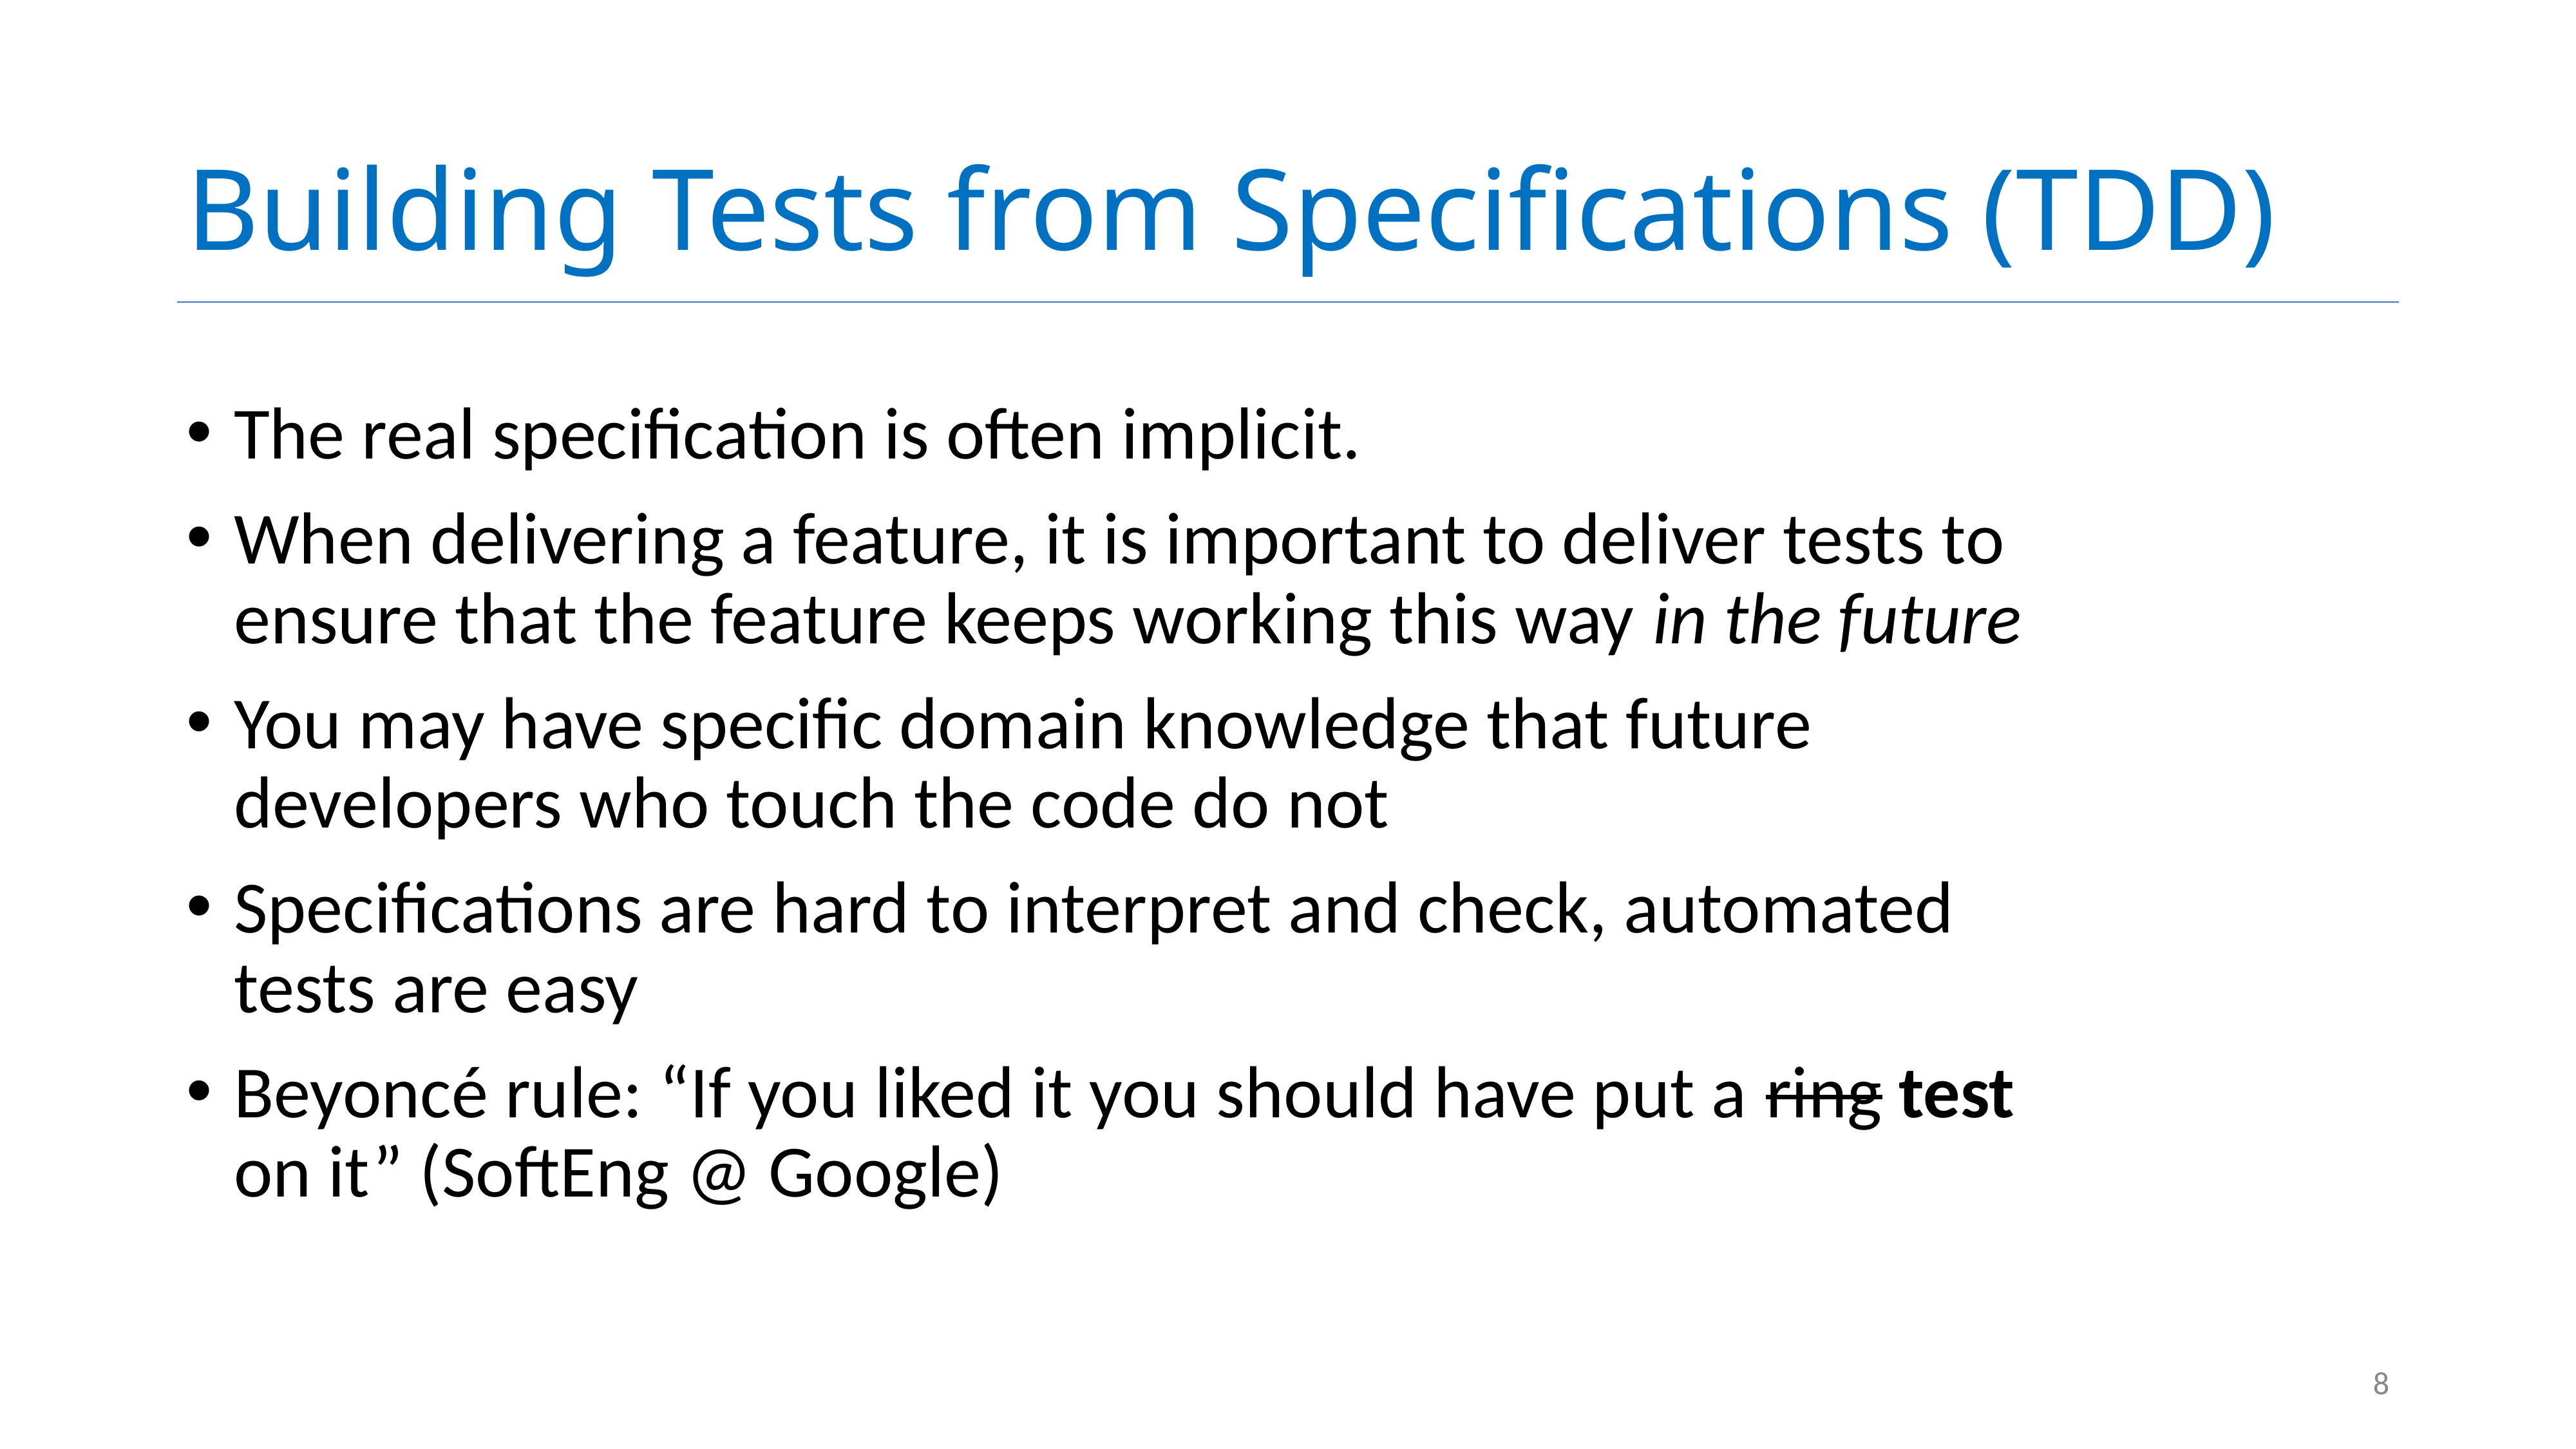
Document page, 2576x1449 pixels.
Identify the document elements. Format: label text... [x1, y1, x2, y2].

list The real specification is often implicit. When delivering a feature, it is important to deliver tests to ensure that the feature keeps working this way in the future You may have specific domain knowledge that future developers who touch the code do not Specifications are hard to interpret and check, automated tests are easy Beyoncé rule: “If you liked it you should have put a ring test on it” (SoftEng @ Google) [176, 384, 2079, 1307]
title Building Tests from Specifications (TDD) [176, 3, 2400, 285]
slide_number 8 [2344, 1355, 2400, 1408]
